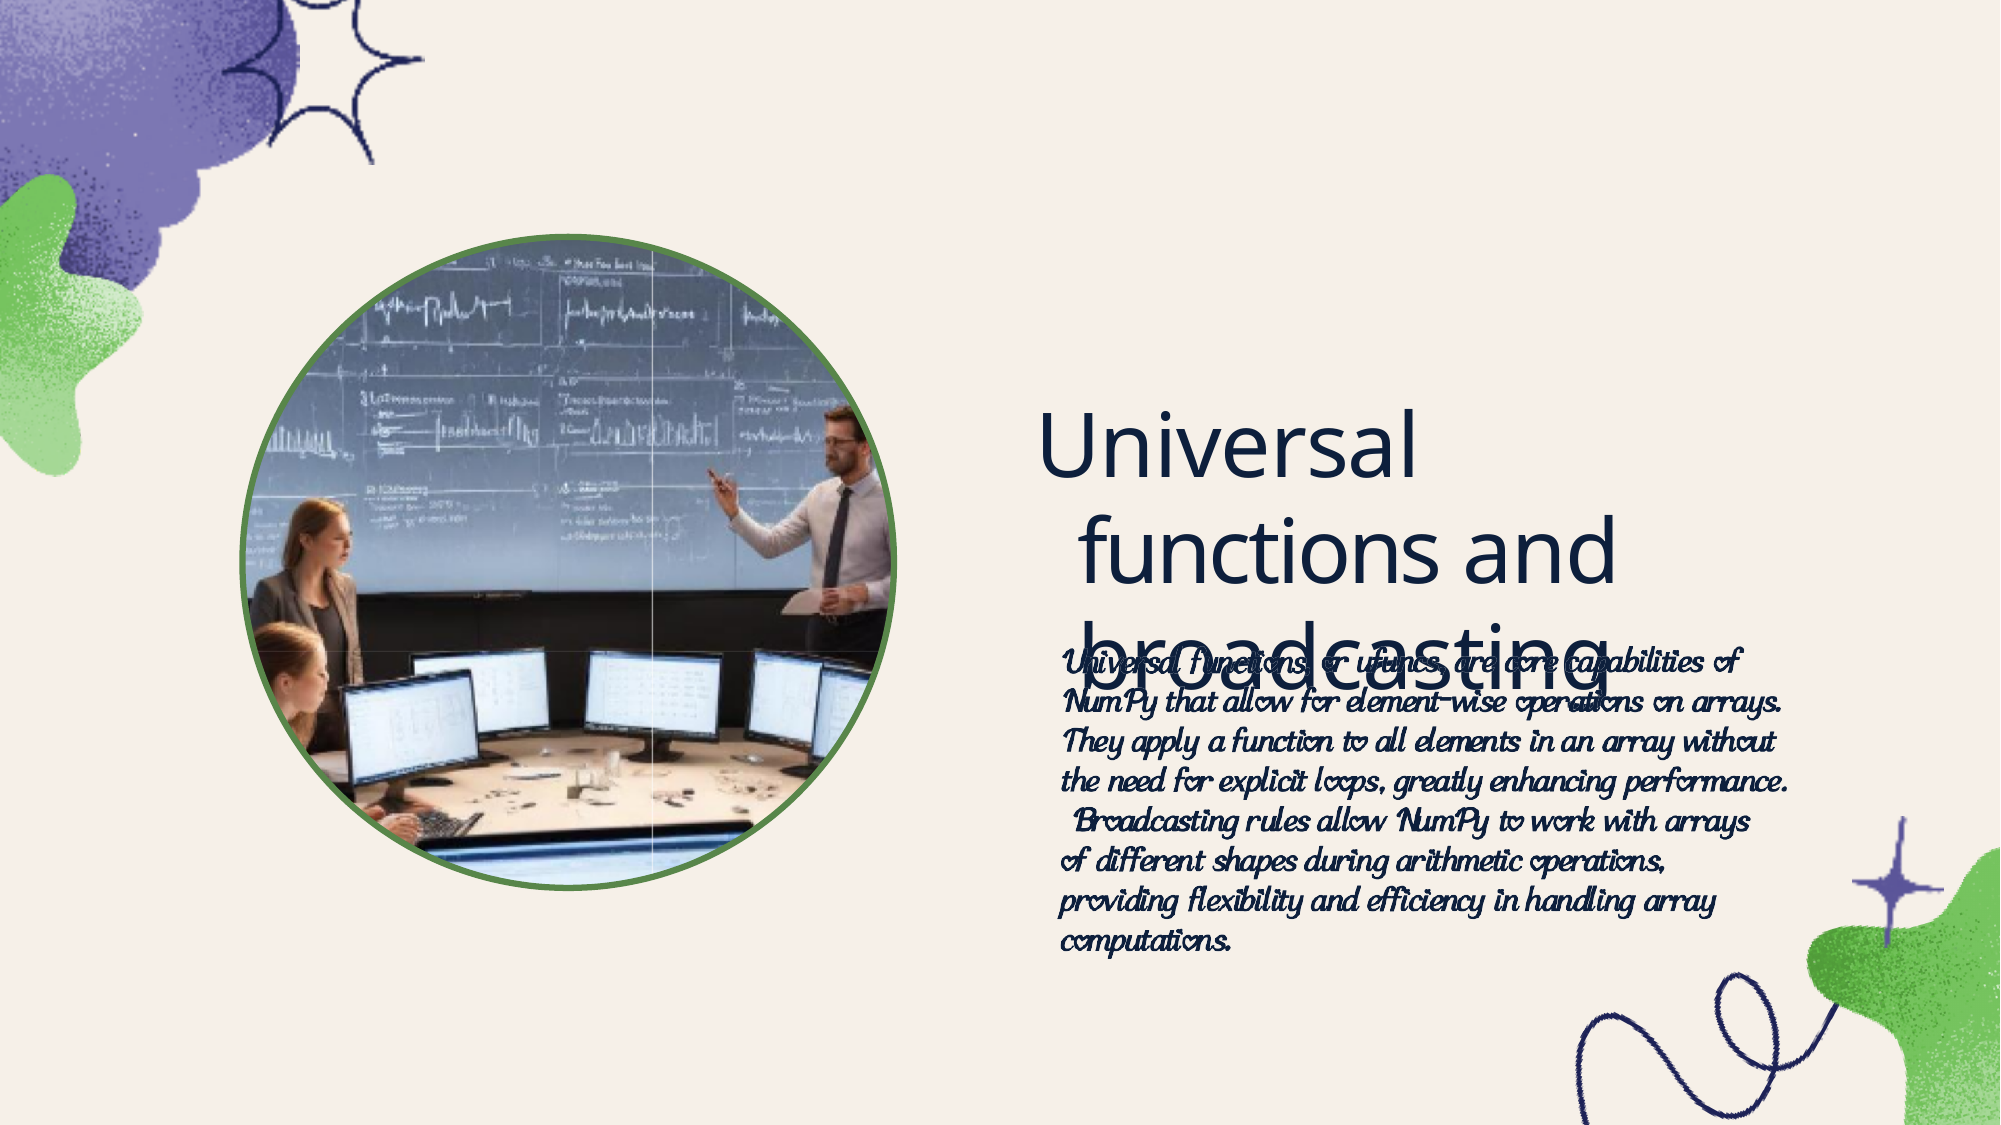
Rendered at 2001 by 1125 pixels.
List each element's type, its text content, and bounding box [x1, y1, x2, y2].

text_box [0, 0, 301, 478]
title Universal functions and broadcasting [1033, 383, 1763, 708]
picture [1539, 805, 2000, 1125]
picture [220, 0, 426, 165]
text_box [1056, 646, 1787, 959]
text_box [239, 233, 898, 892]
